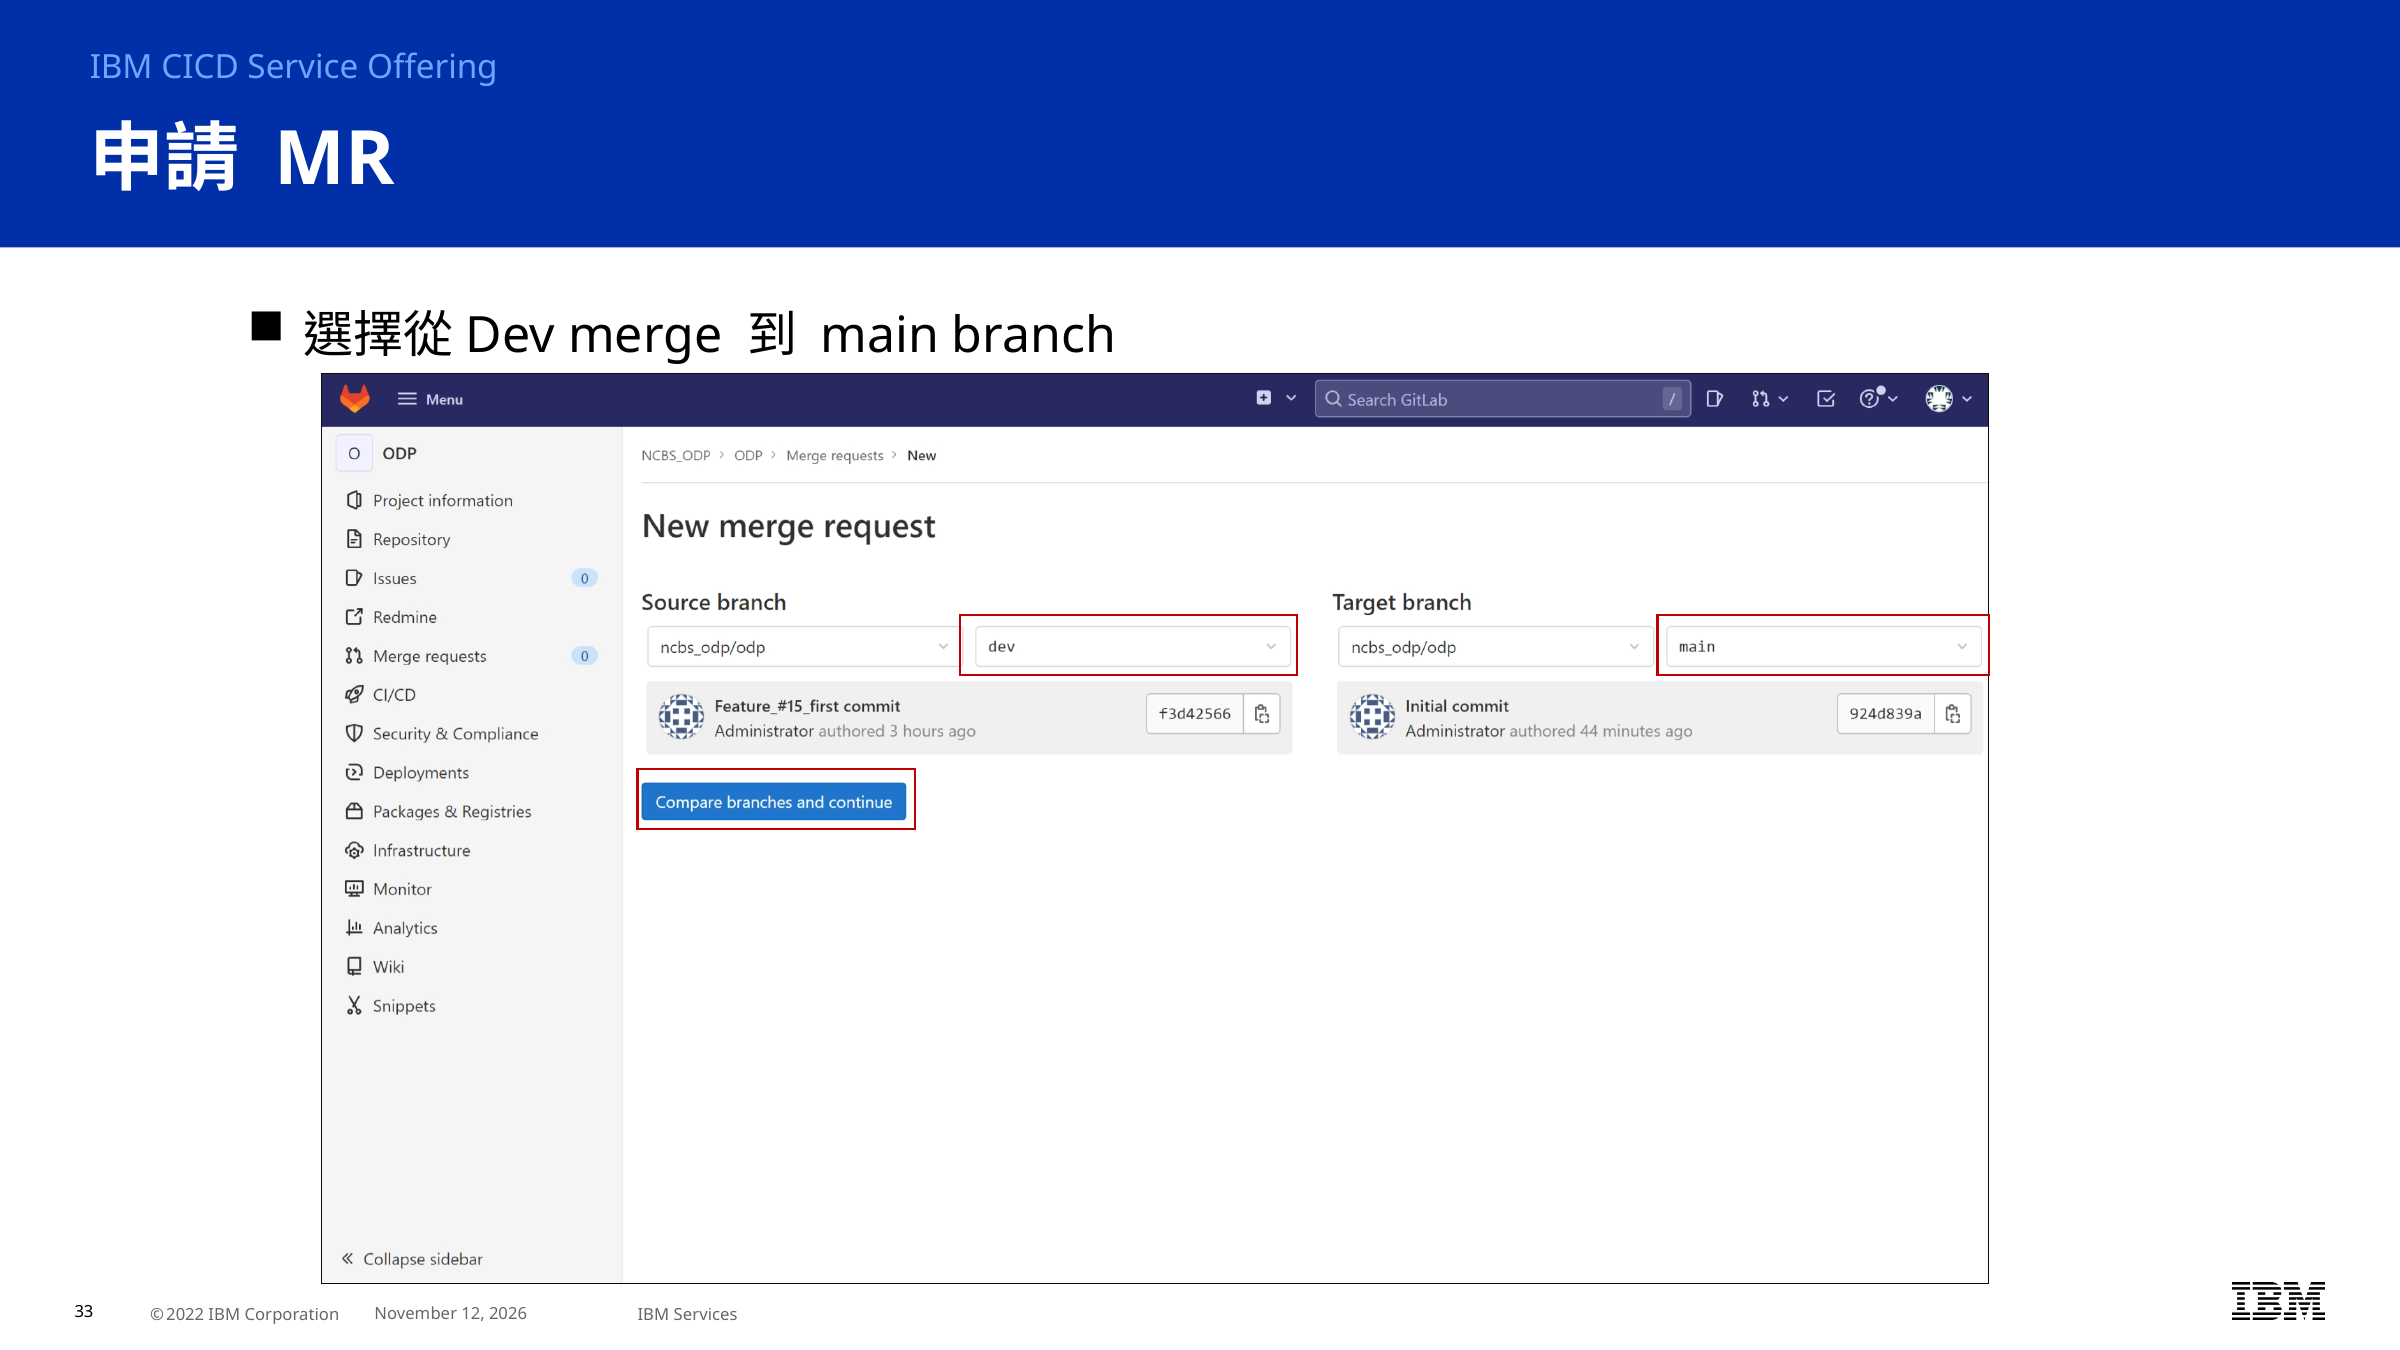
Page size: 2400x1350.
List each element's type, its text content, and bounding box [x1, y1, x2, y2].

text_box 選擇從Dev merge 到 main branch [157, 300, 2235, 1238]
picture [2232, 1282, 2325, 1320]
list IBM CICD Service Offering [75, 43, 1155, 89]
title 申請 MR [75, 112, 2100, 300]
picture [321, 373, 1989, 1284]
